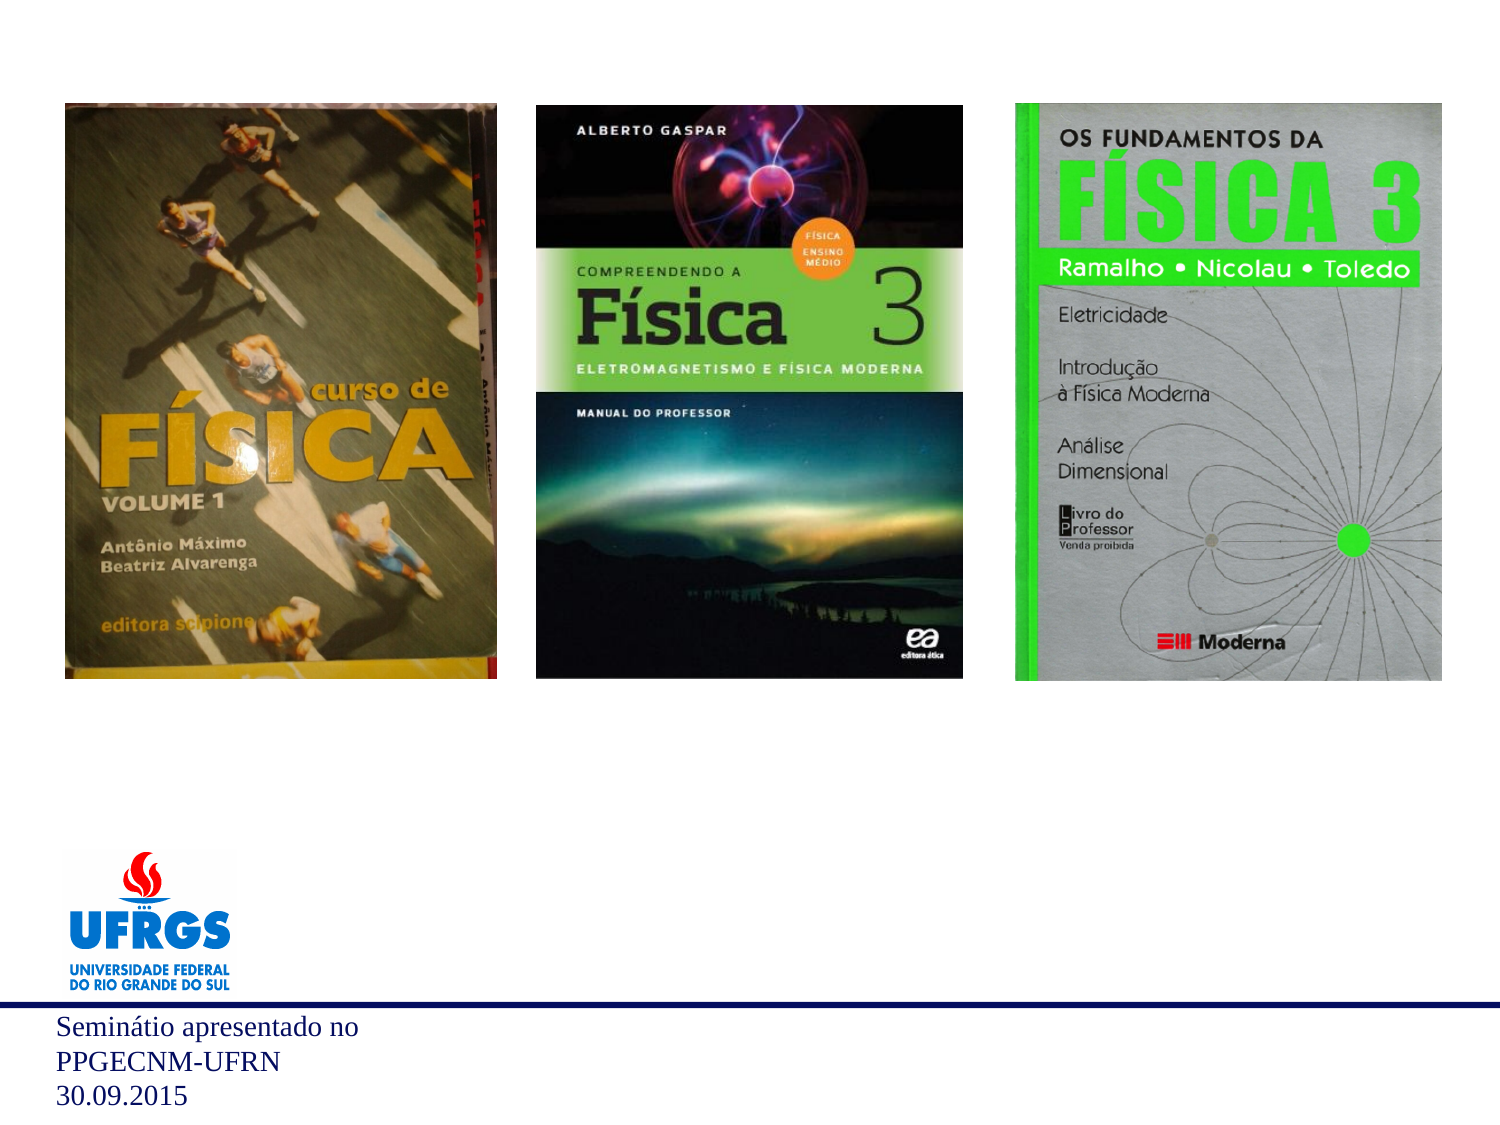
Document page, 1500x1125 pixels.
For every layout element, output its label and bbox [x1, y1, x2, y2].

picture [64, 103, 497, 679]
picture [1015, 103, 1442, 681]
picture [536, 105, 963, 679]
picture [62, 849, 237, 999]
